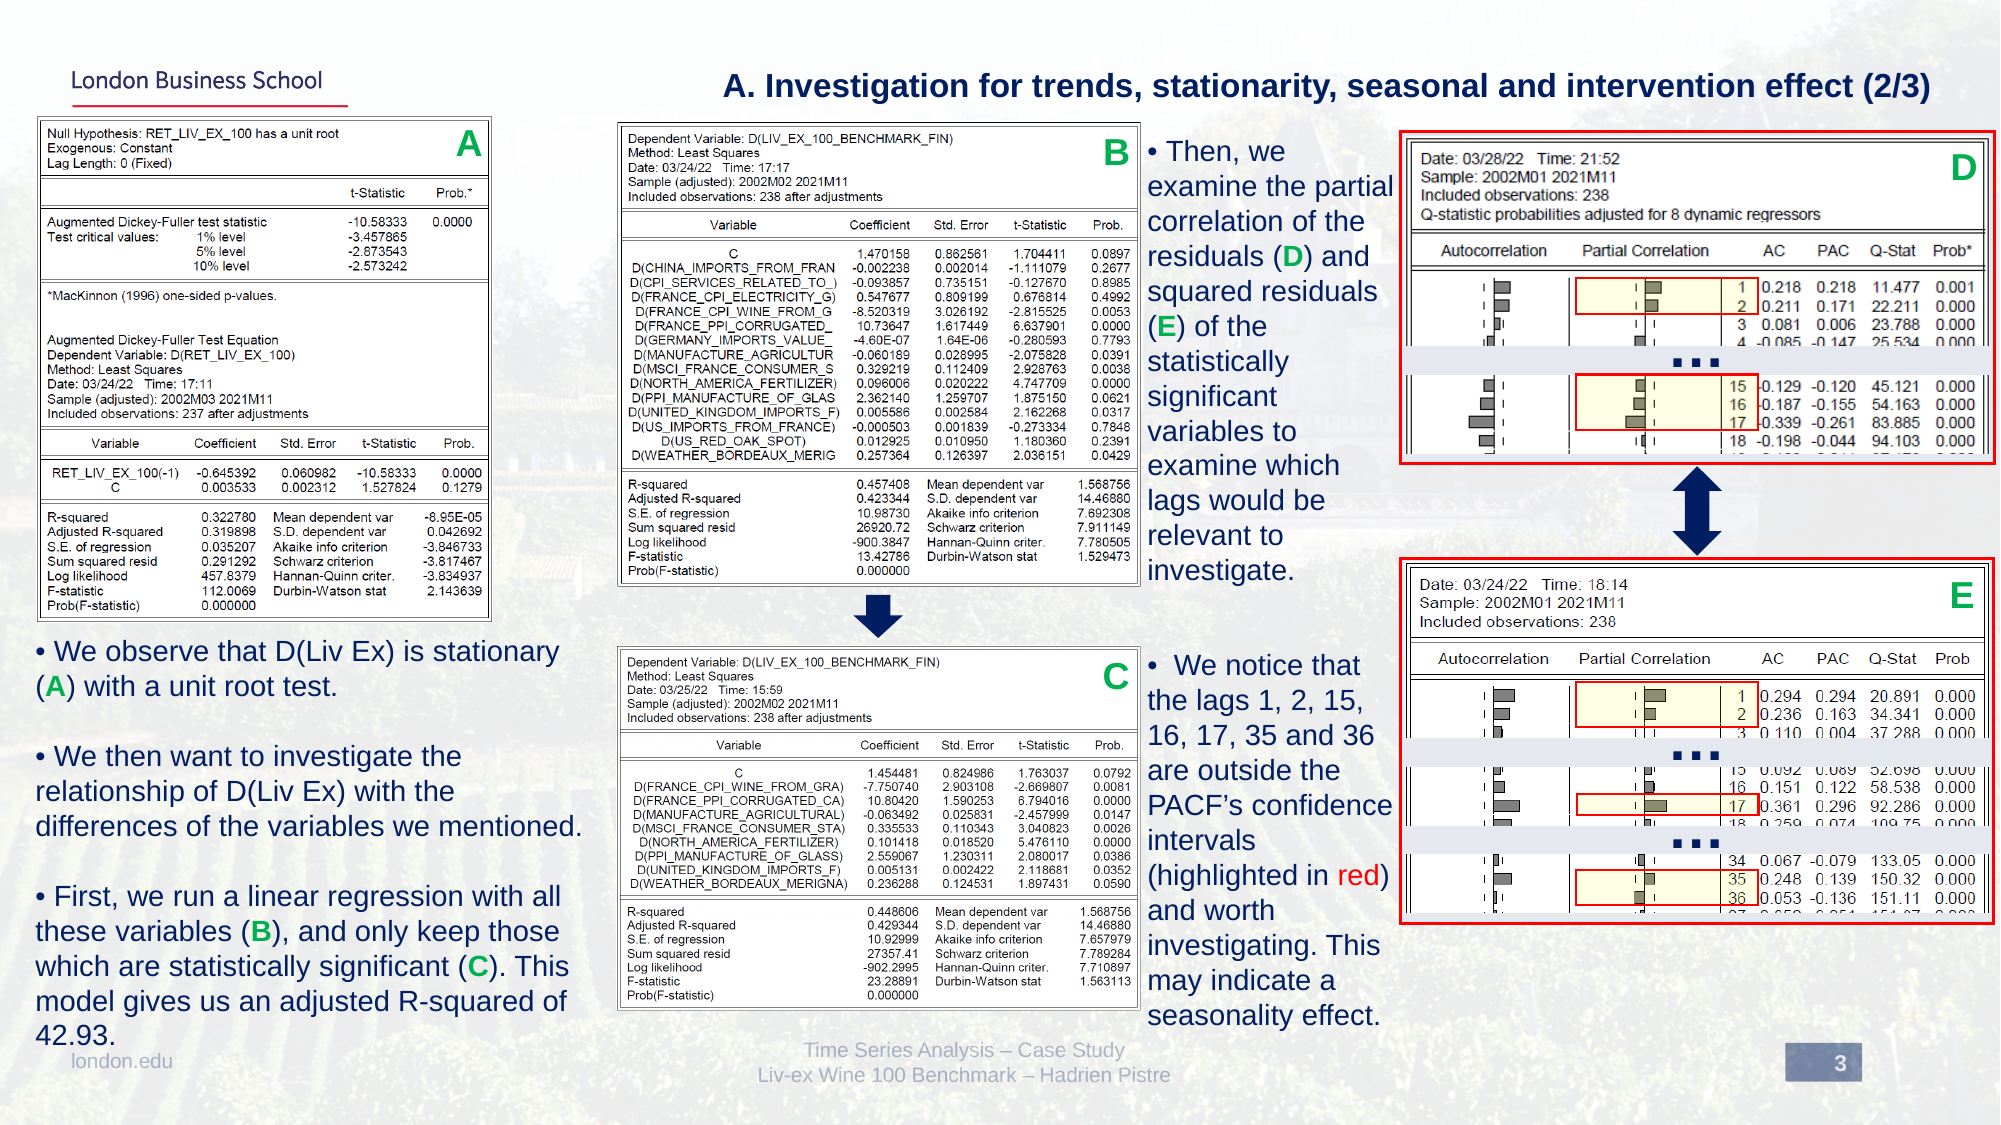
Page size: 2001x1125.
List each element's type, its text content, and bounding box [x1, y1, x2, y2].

text_box B [1091, 116, 1143, 185]
text_box [1410, 557, 1994, 924]
text_box C [1090, 640, 1142, 709]
text_box … [1655, 346, 1738, 373]
text_box [853, 594, 904, 639]
text_box A [443, 107, 495, 177]
text_box • Then, we examine the partial correlation of the residuals (D) and squared residuals (E) of the statistically significant variables to examine which lags would be relevant to investigate. • We notice that the lags 1, 2, 15, 16, 17, 35 and 36 are outside the PACF’s confidence intervals (highlighted in red) and worth investigating. This may indicate a seasonality effect. [1132, 139, 1410, 1039]
text_box … [1655, 738, 1738, 767]
text_box [1410, 130, 1995, 465]
picture [0, 0, 2001, 1125]
text_box … [1655, 826, 1738, 854]
text_box D [1938, 131, 1990, 136]
text_box [1672, 466, 1722, 556]
text_box • We observe that D(Liv Ex) is stationary (A) with a unit root test. • We then want to investigate the relationship of D(Liv Ex) with the differences of the variables we mentioned. • First, we run a linear regression with all these variables (B), and only keep those which are statistically significant (C). This model gives us an adjusted R-squared of 42.93. [20, 624, 622, 1060]
title A. Investigation for trends, stationarity, seasonal and intervention effect (2/3) [490, 60, 1933, 139]
